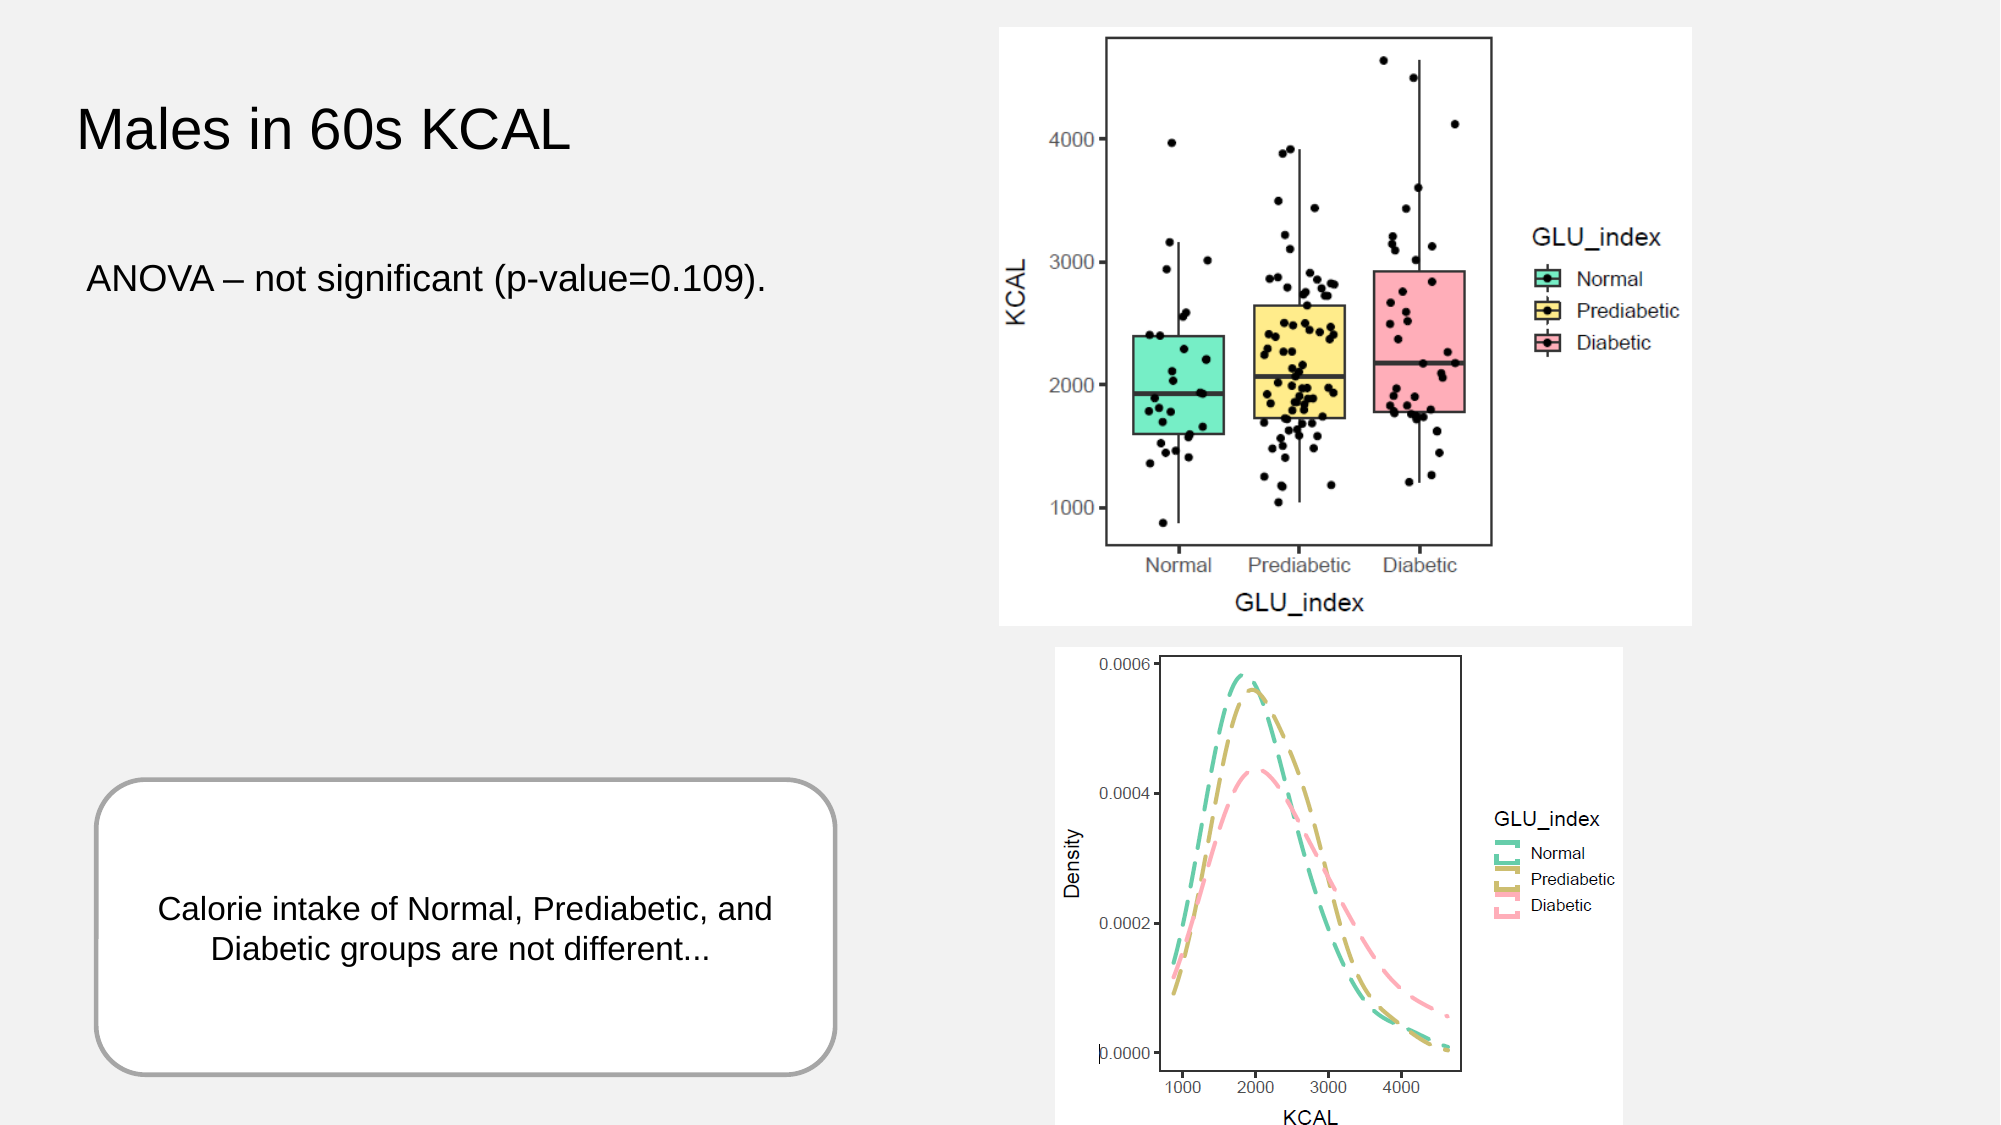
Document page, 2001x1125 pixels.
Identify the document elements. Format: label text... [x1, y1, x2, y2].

text_box Calorie intake of Normal, Prediabetic, and Diabetic groups are not different... [95, 778, 837, 1076]
text_box ANOVA – not significant (p-value=0.109). [71, 247, 836, 307]
picture [999, 27, 1692, 626]
picture [1055, 647, 1623, 1125]
title Males in 60s KCAL [61, 43, 852, 220]
